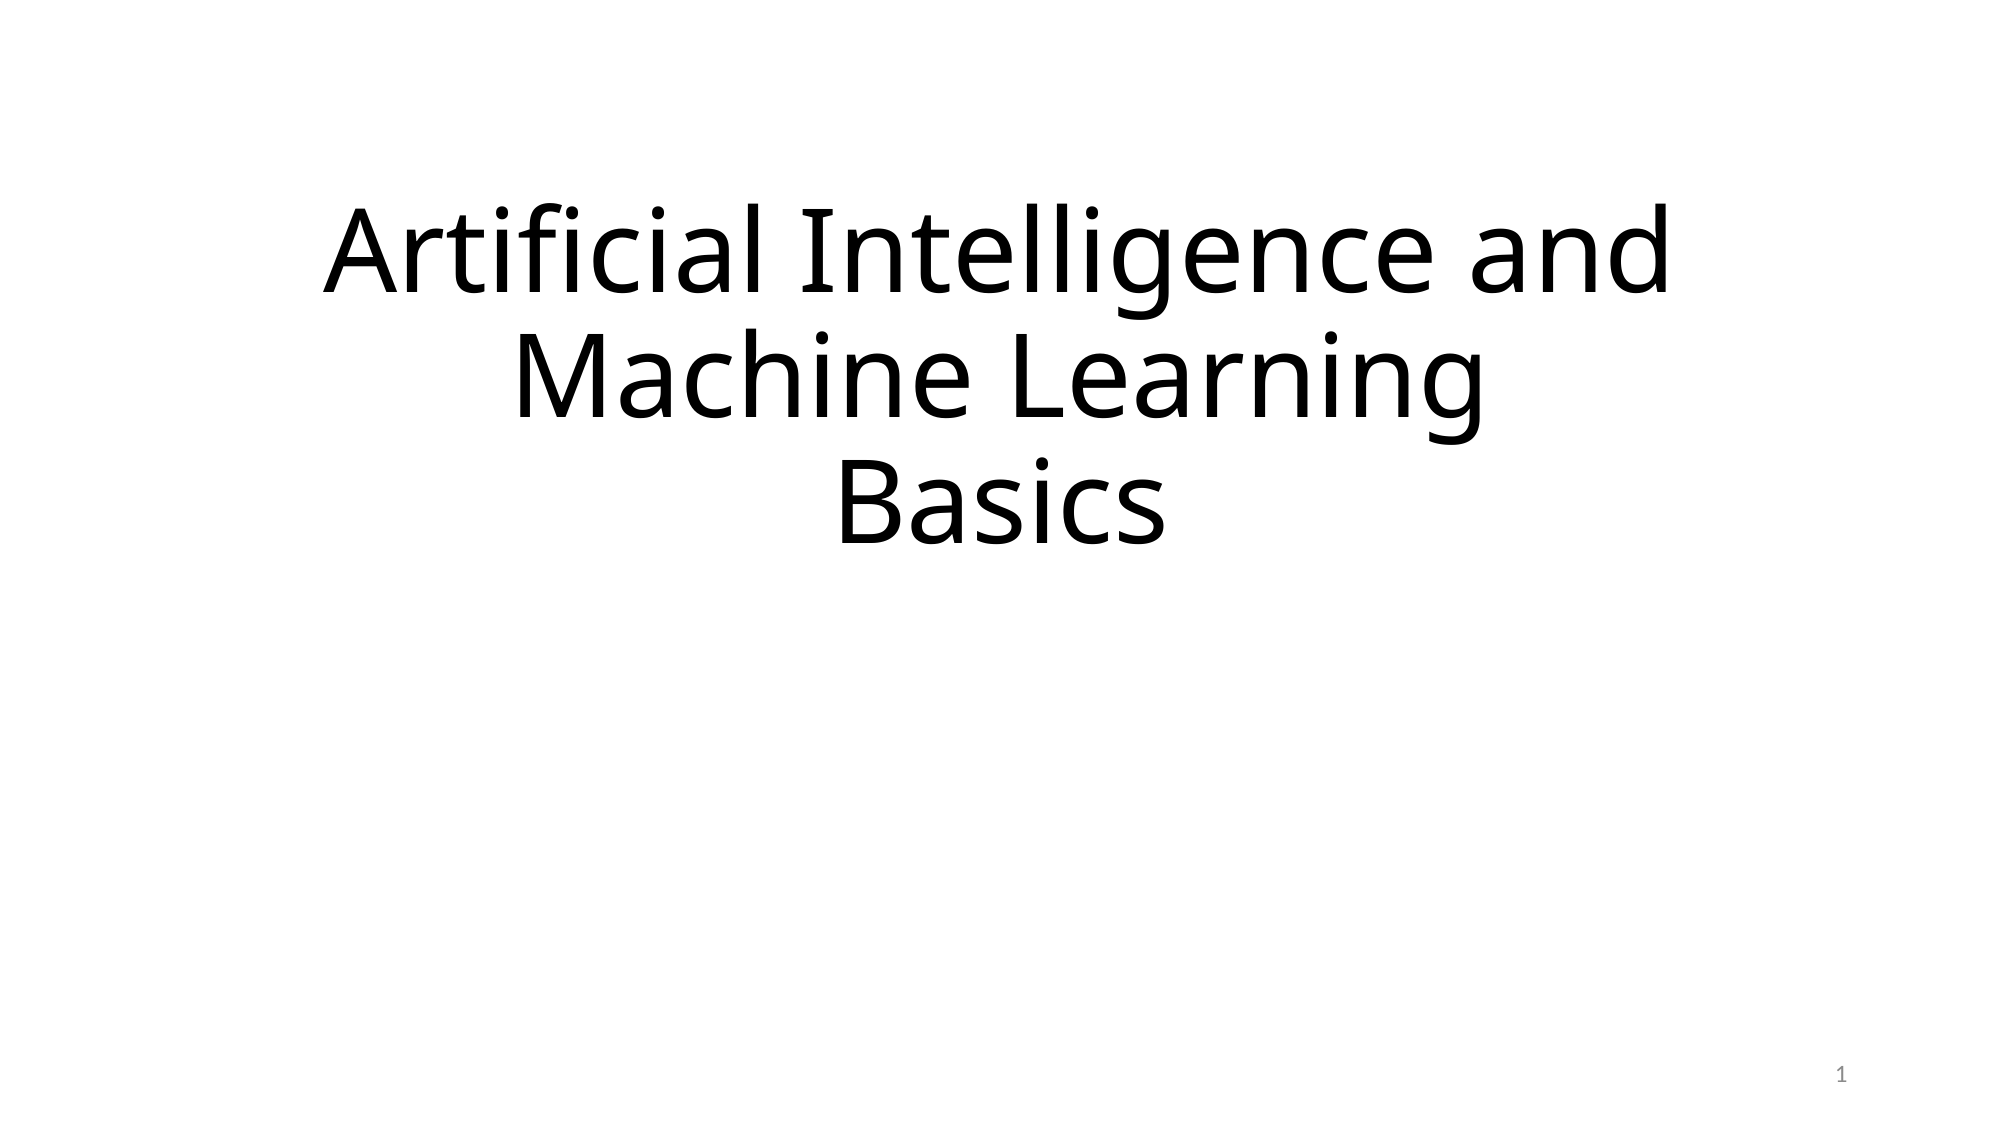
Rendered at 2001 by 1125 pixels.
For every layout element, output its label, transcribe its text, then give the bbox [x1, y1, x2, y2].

slide_number 1 [1412, 1042, 1863, 1103]
title Artificial Intelligence and Machine Learning Basics [249, 184, 1750, 576]
